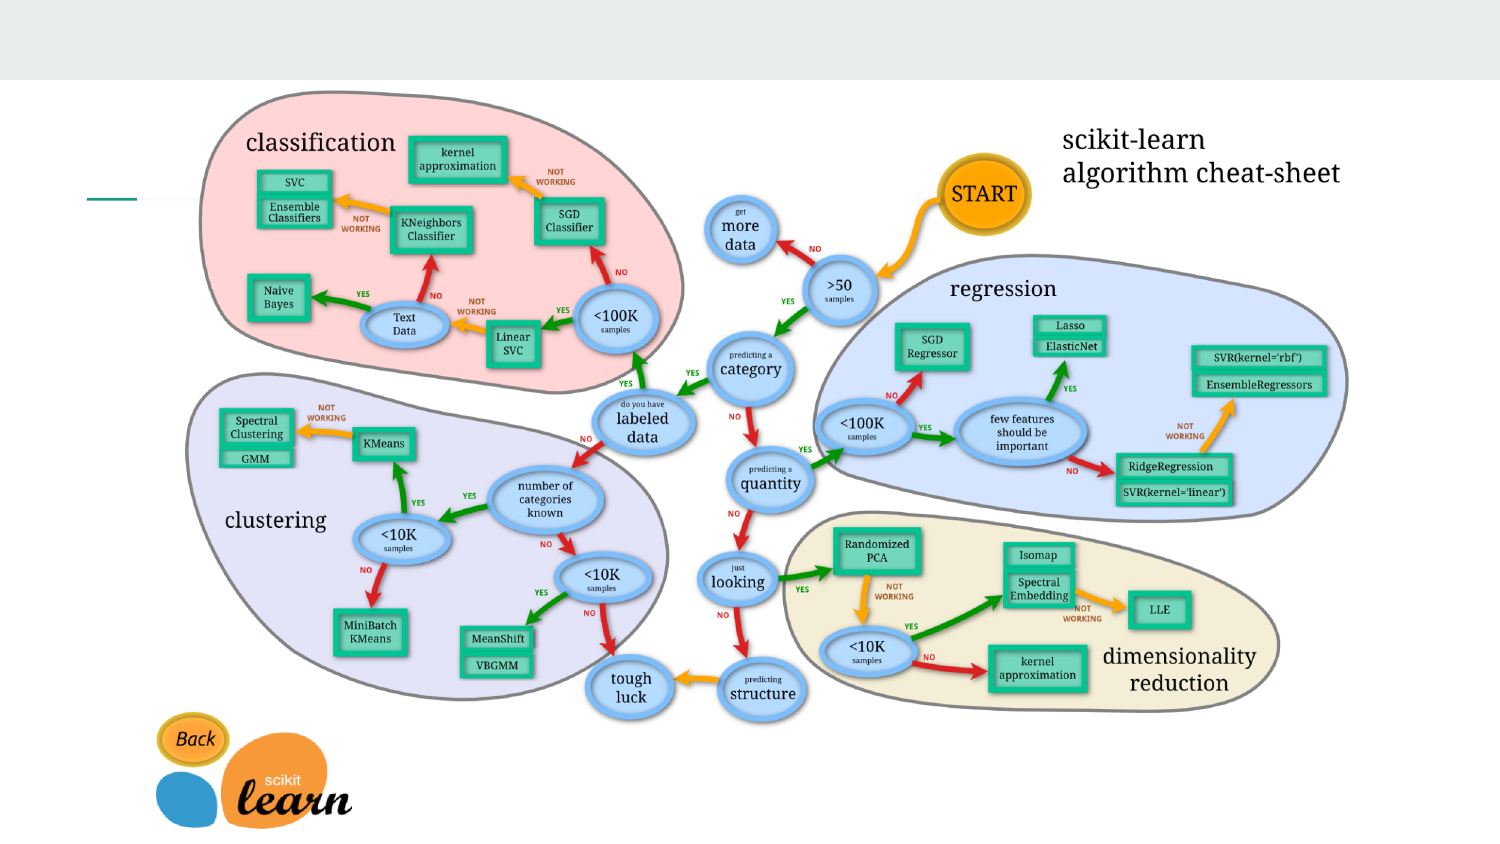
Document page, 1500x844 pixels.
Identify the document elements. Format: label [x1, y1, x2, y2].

picture [137, 79, 1363, 844]
